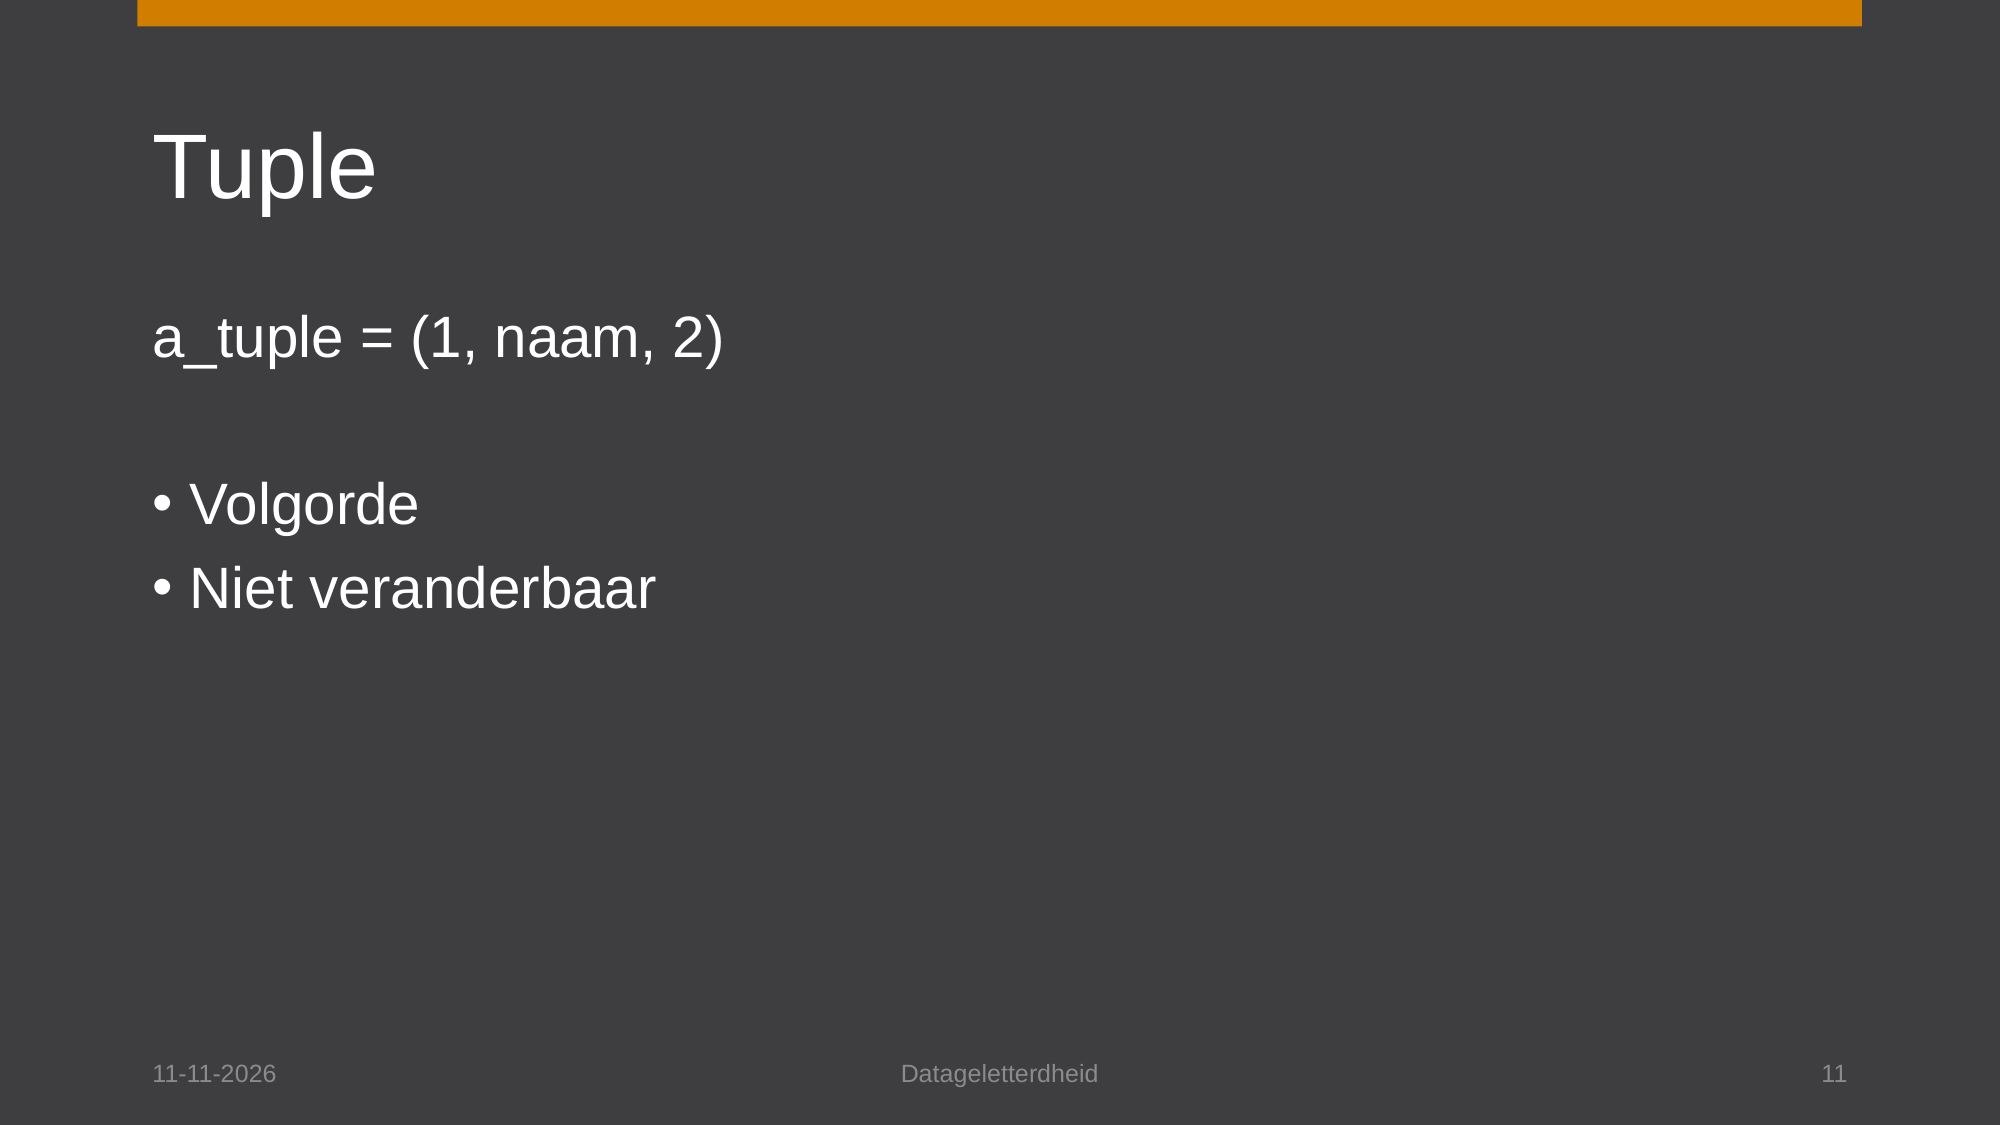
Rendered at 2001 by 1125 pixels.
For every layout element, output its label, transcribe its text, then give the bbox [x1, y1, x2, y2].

list a_tuple = (1, naam, 2) Volgorde Niet veranderbaar [137, 299, 1863, 1014]
footer Datageletterdheid [662, 1042, 1338, 1103]
title Tuple [137, 59, 1863, 278]
slide_number 11 [1412, 1042, 1863, 1103]
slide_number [137, 1042, 588, 1103]
